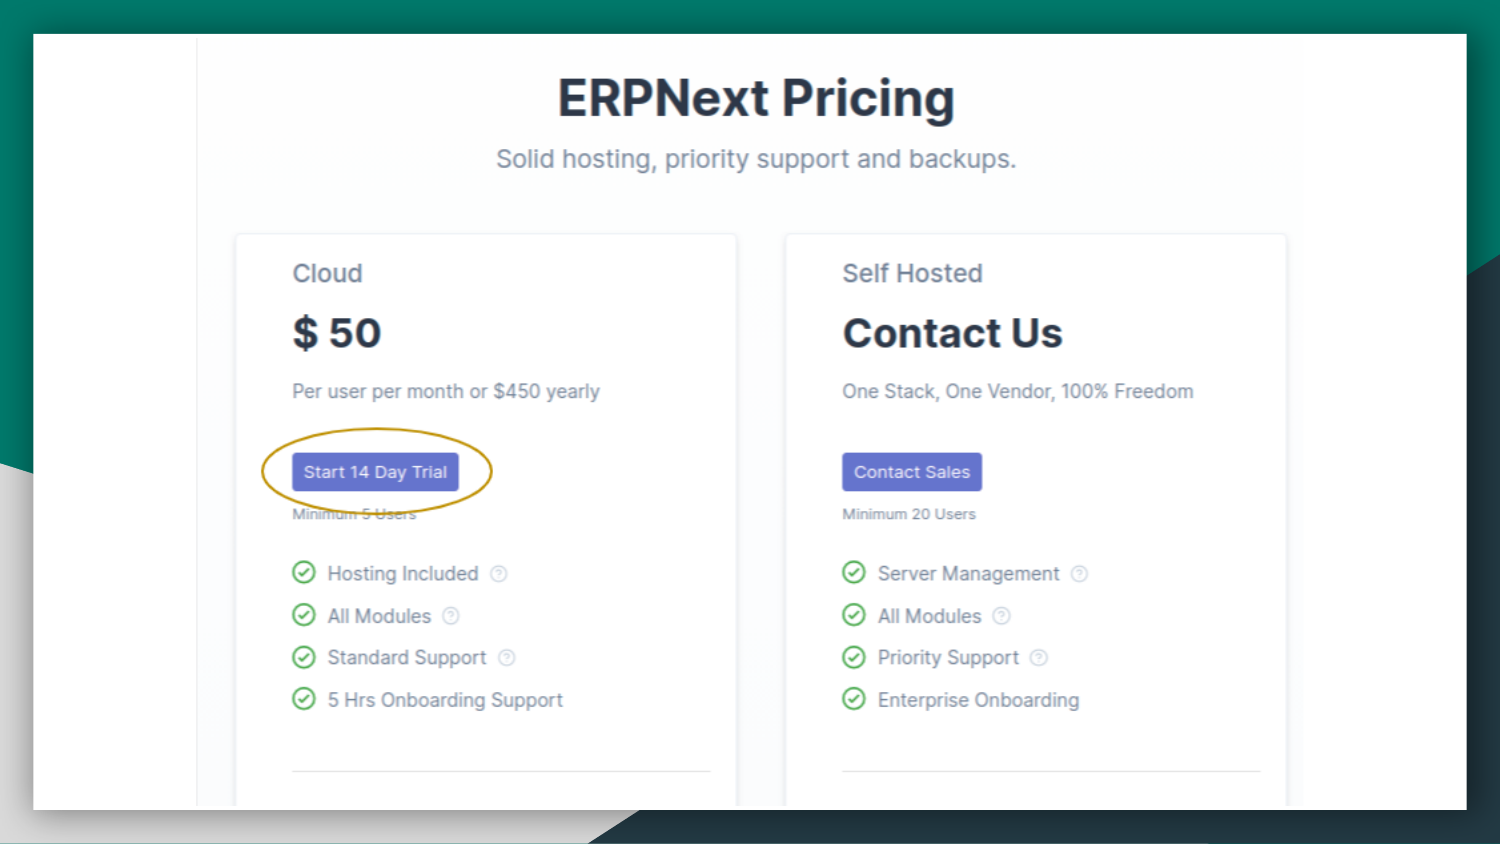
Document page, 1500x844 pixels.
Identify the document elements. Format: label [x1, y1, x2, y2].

picture [196, 38, 1304, 806]
